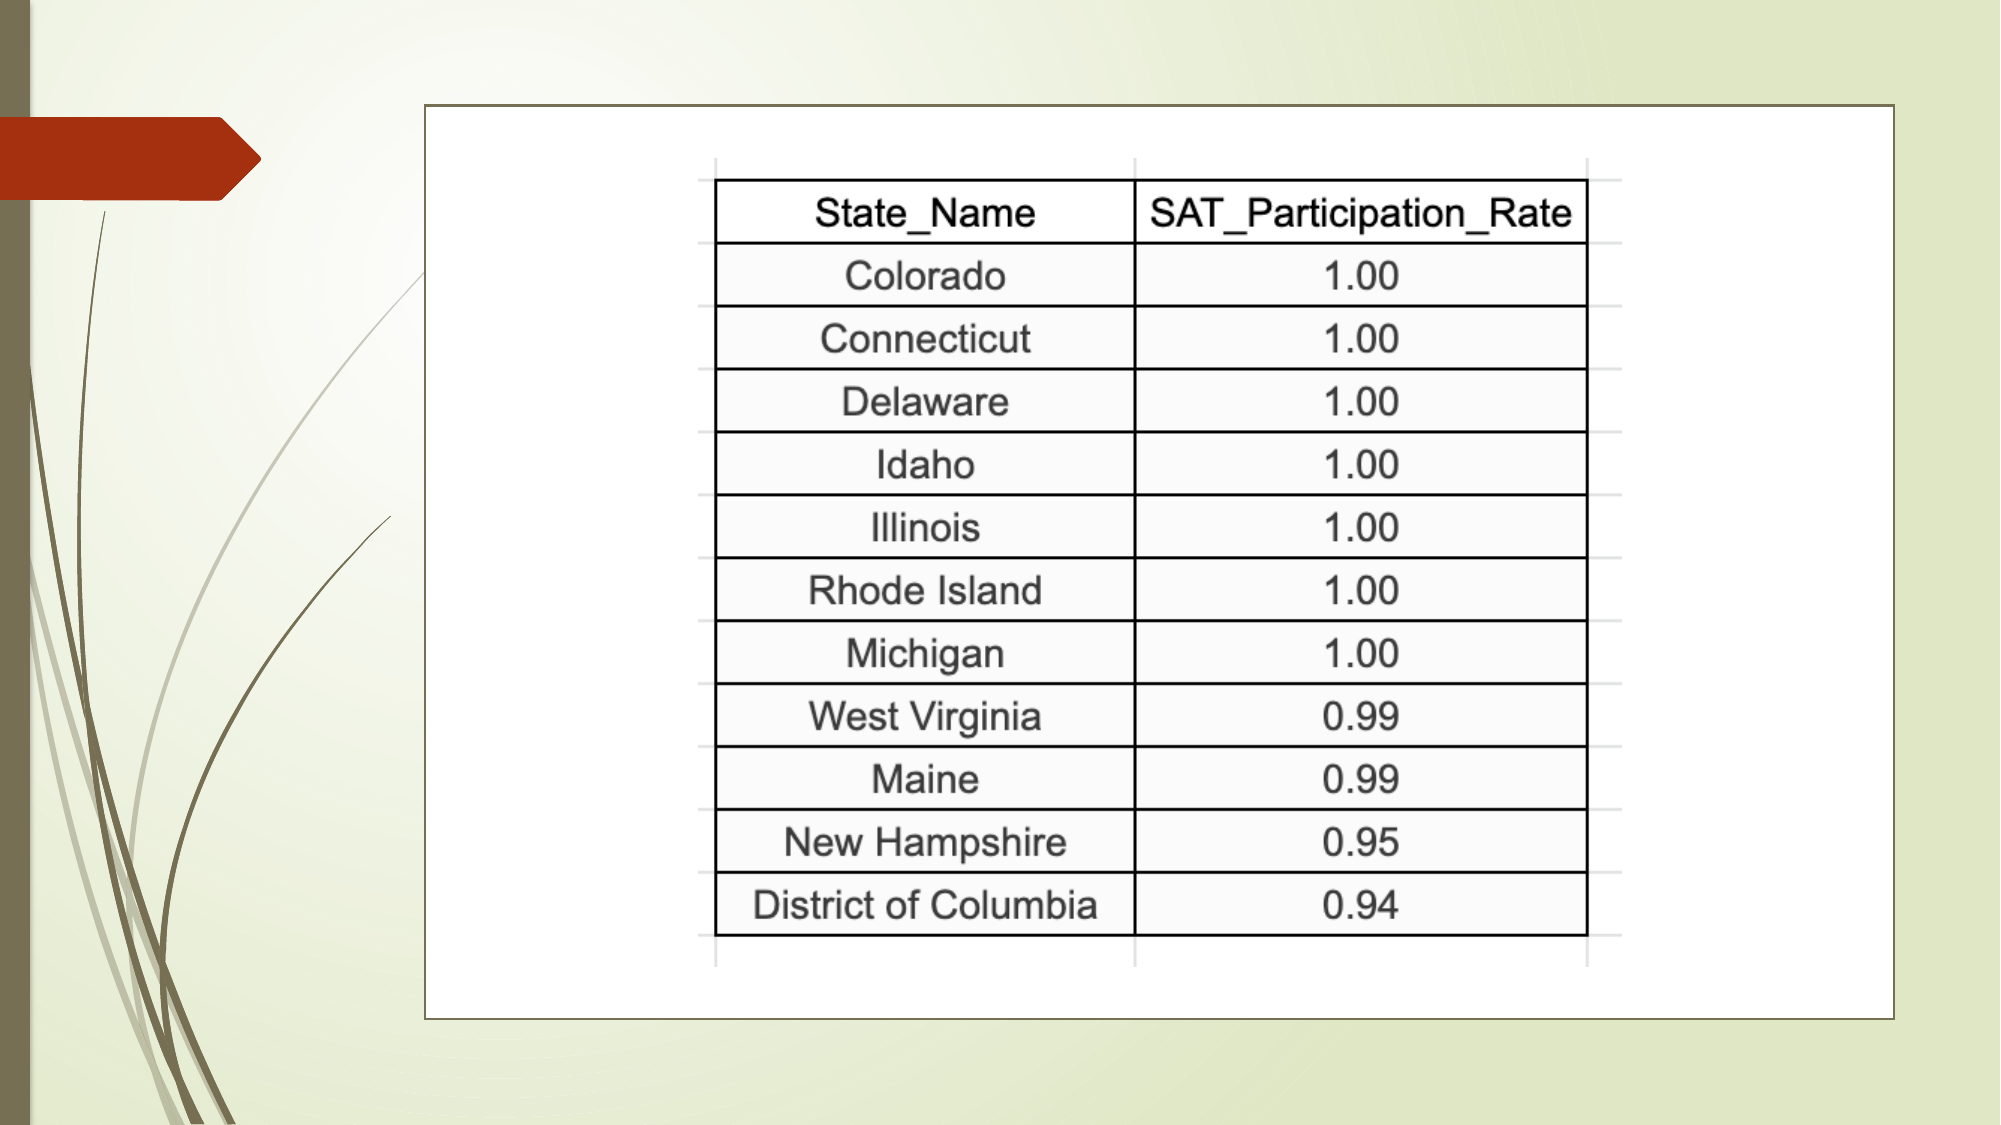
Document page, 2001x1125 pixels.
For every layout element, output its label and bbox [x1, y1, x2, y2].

text_box [472, 104, 1896, 1021]
text_box [395, 37, 468, 1125]
picture [697, 158, 1622, 967]
text_box [4, 0, 392, 1125]
